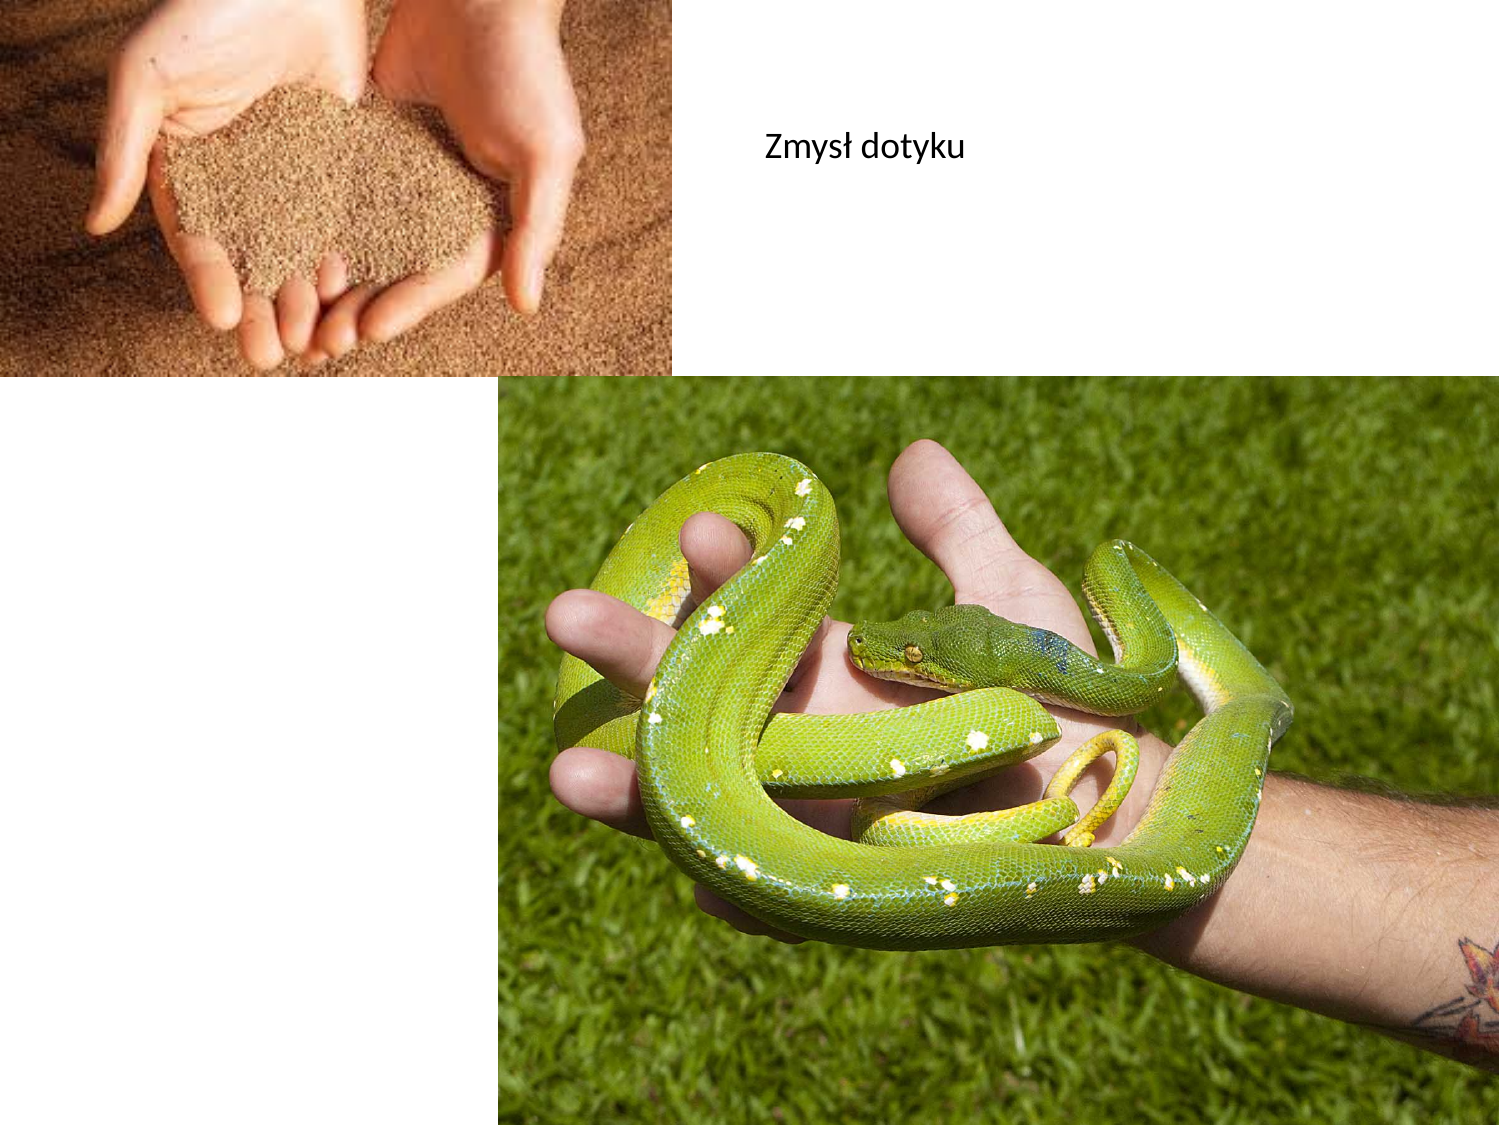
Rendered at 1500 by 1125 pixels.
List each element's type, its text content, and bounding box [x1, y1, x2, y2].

picture [0, 0, 1499, 1125]
text_box Zmysł dotyku [750, 113, 1353, 174]
